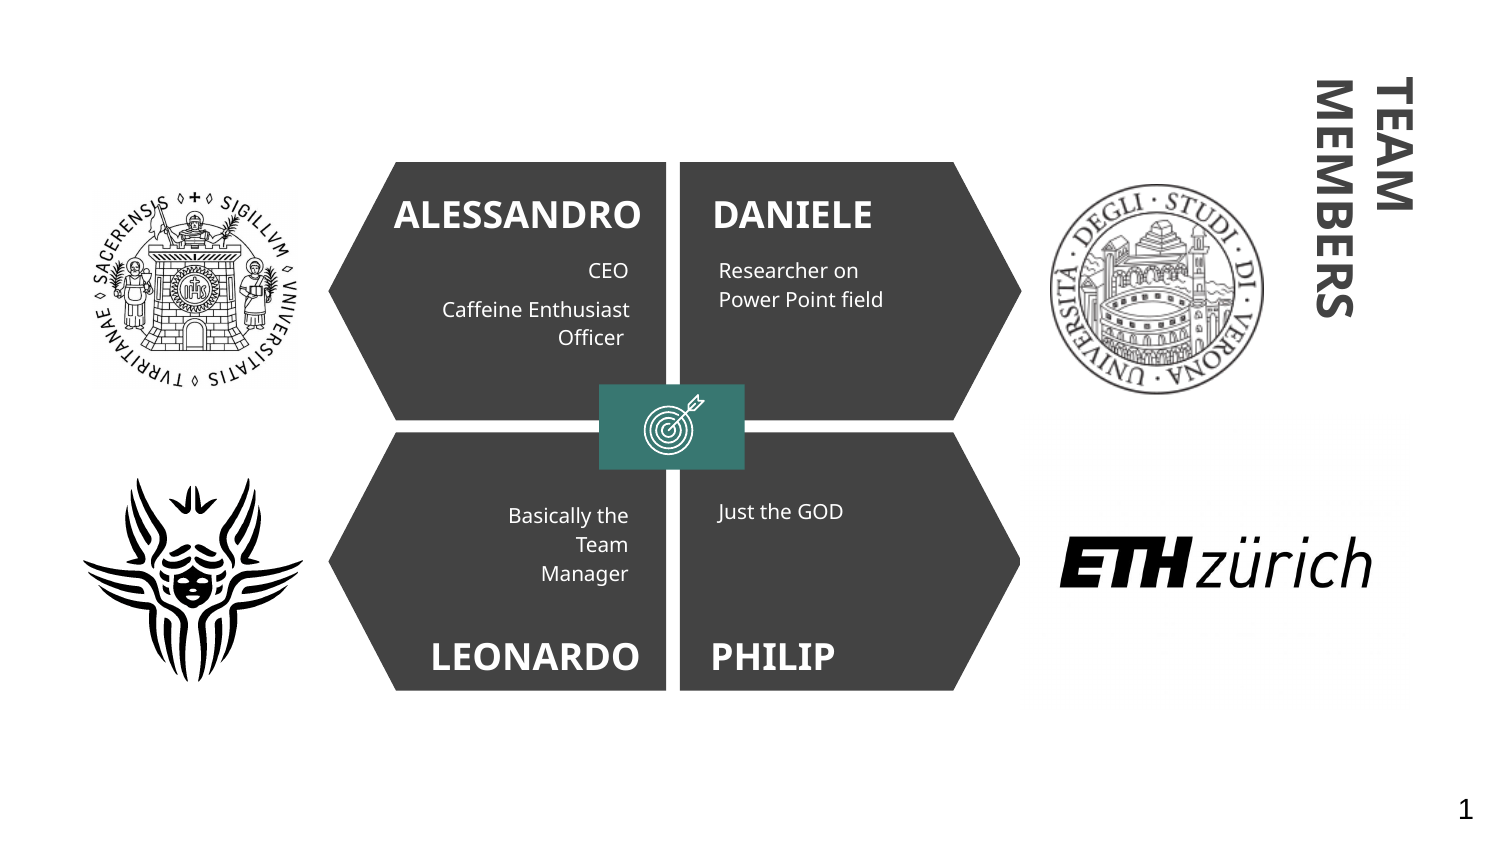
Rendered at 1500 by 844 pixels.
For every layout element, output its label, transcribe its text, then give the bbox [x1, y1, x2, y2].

title TEAM MEMBERS [1362, 61, 1443, 475]
subtitle Researcher on Power Point field [703, 239, 910, 363]
title ALESSANDRO [367, 175, 658, 239]
text_box [679, 162, 1022, 421]
text_box [679, 432, 1015, 691]
text_box [643, 394, 705, 456]
picture [1050, 184, 1264, 396]
subtitle CEO [496, 239, 644, 277]
text_box [328, 432, 667, 691]
text_box [599, 384, 745, 470]
picture [1020, 414, 1410, 710]
subtitle Basically the Team Manager [482, 484, 644, 604]
picture [74, 471, 314, 691]
picture [92, 190, 298, 389]
subtitle Just the GOD [703, 480, 921, 604]
text_box [328, 162, 667, 421]
title DANIELE [697, 175, 903, 239]
text_box 1 [1443, 782, 1490, 833]
title PHILIP [695, 618, 901, 682]
text_box Caffeine Enthusiast Officer [389, 277, 645, 330]
title LEONARDO [401, 618, 656, 688]
